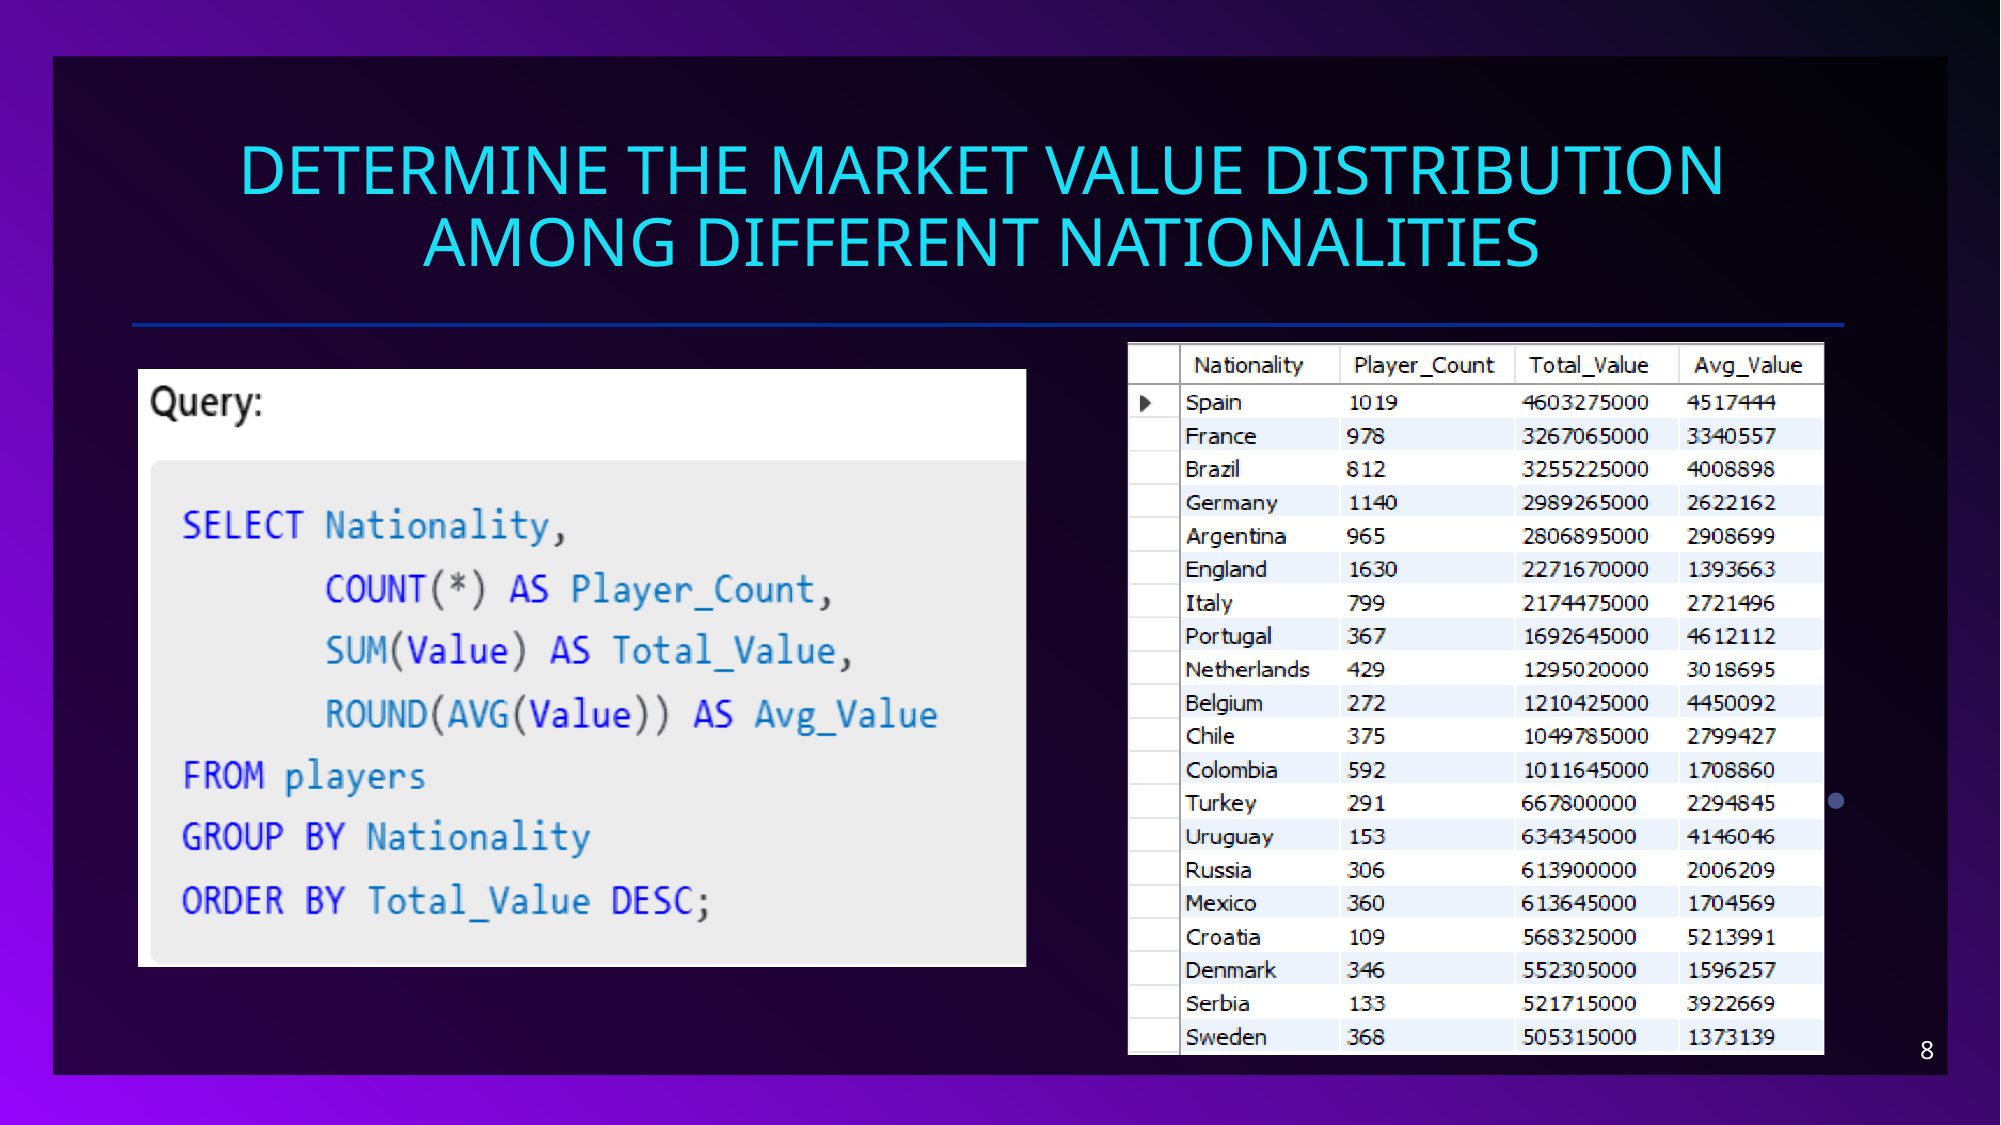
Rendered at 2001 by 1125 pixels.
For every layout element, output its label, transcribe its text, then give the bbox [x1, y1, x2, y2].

picture [138, 369, 1027, 968]
title Determine the Market Value Distribution Among Different Nationalities [121, 70, 1845, 289]
picture [1127, 342, 1825, 1055]
slide_number 8 [1499, 1021, 1950, 1082]
